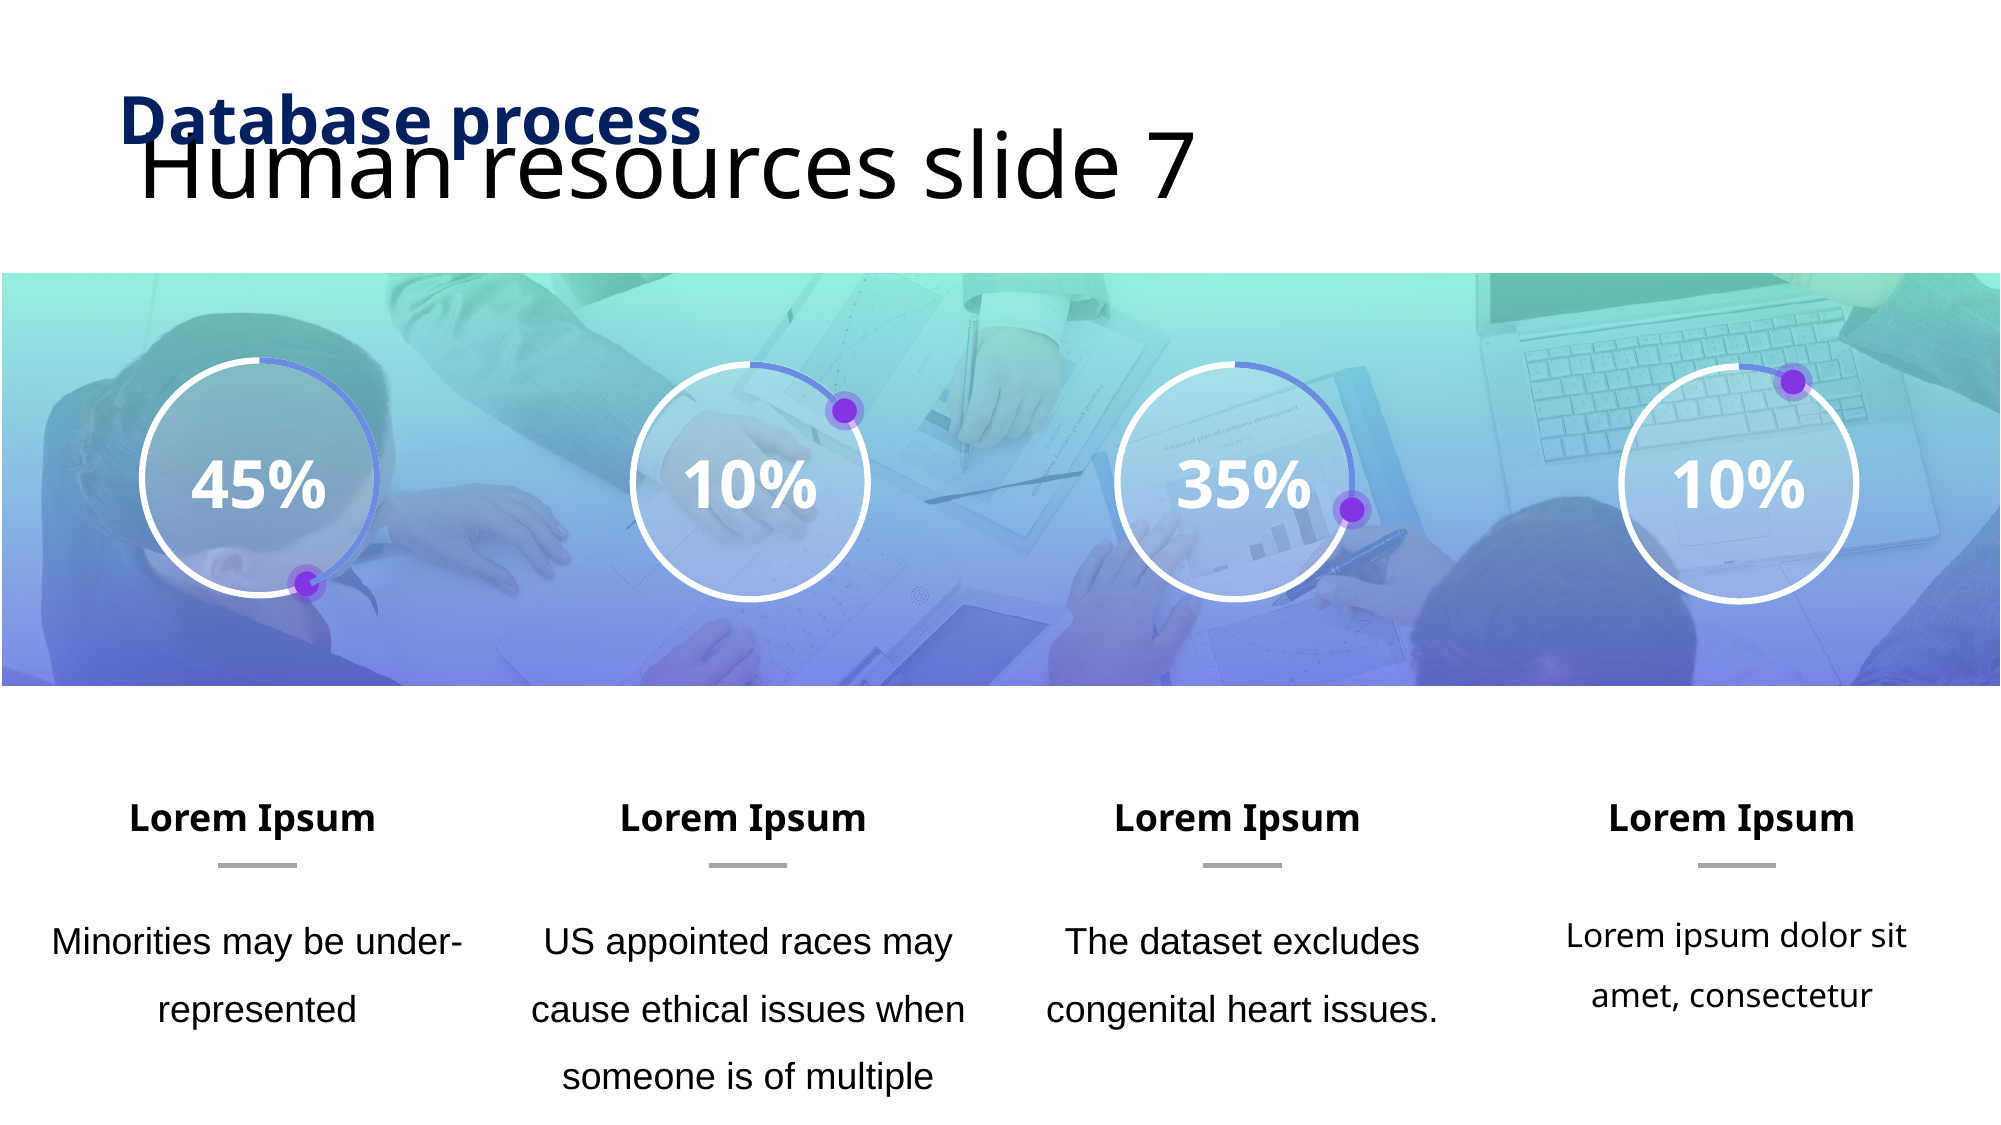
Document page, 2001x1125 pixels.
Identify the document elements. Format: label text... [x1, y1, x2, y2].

text_box Lorem Ipsum [128, 794, 387, 840]
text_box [0, 273, 2000, 686]
text_box Lorem Ipsum [1607, 794, 1866, 840]
text_box US appointed races may cause ethical issues when someone is of multiple races. [530, 894, 966, 1125]
text_box Database process [118, 74, 1664, 266]
text_box Lorem ipsum dolor sit amet, consectetur [1519, 894, 1955, 1015]
text_box Lorem Ipsum [1113, 794, 1372, 840]
text_box Lorem Ipsum [619, 794, 878, 840]
text_box The dataset excludes congenital heart issues. [1024, 894, 1461, 1030]
text_box Minorities may be under-represented [39, 894, 475, 1030]
title Human resources slide 7 [137, 59, 1863, 273]
